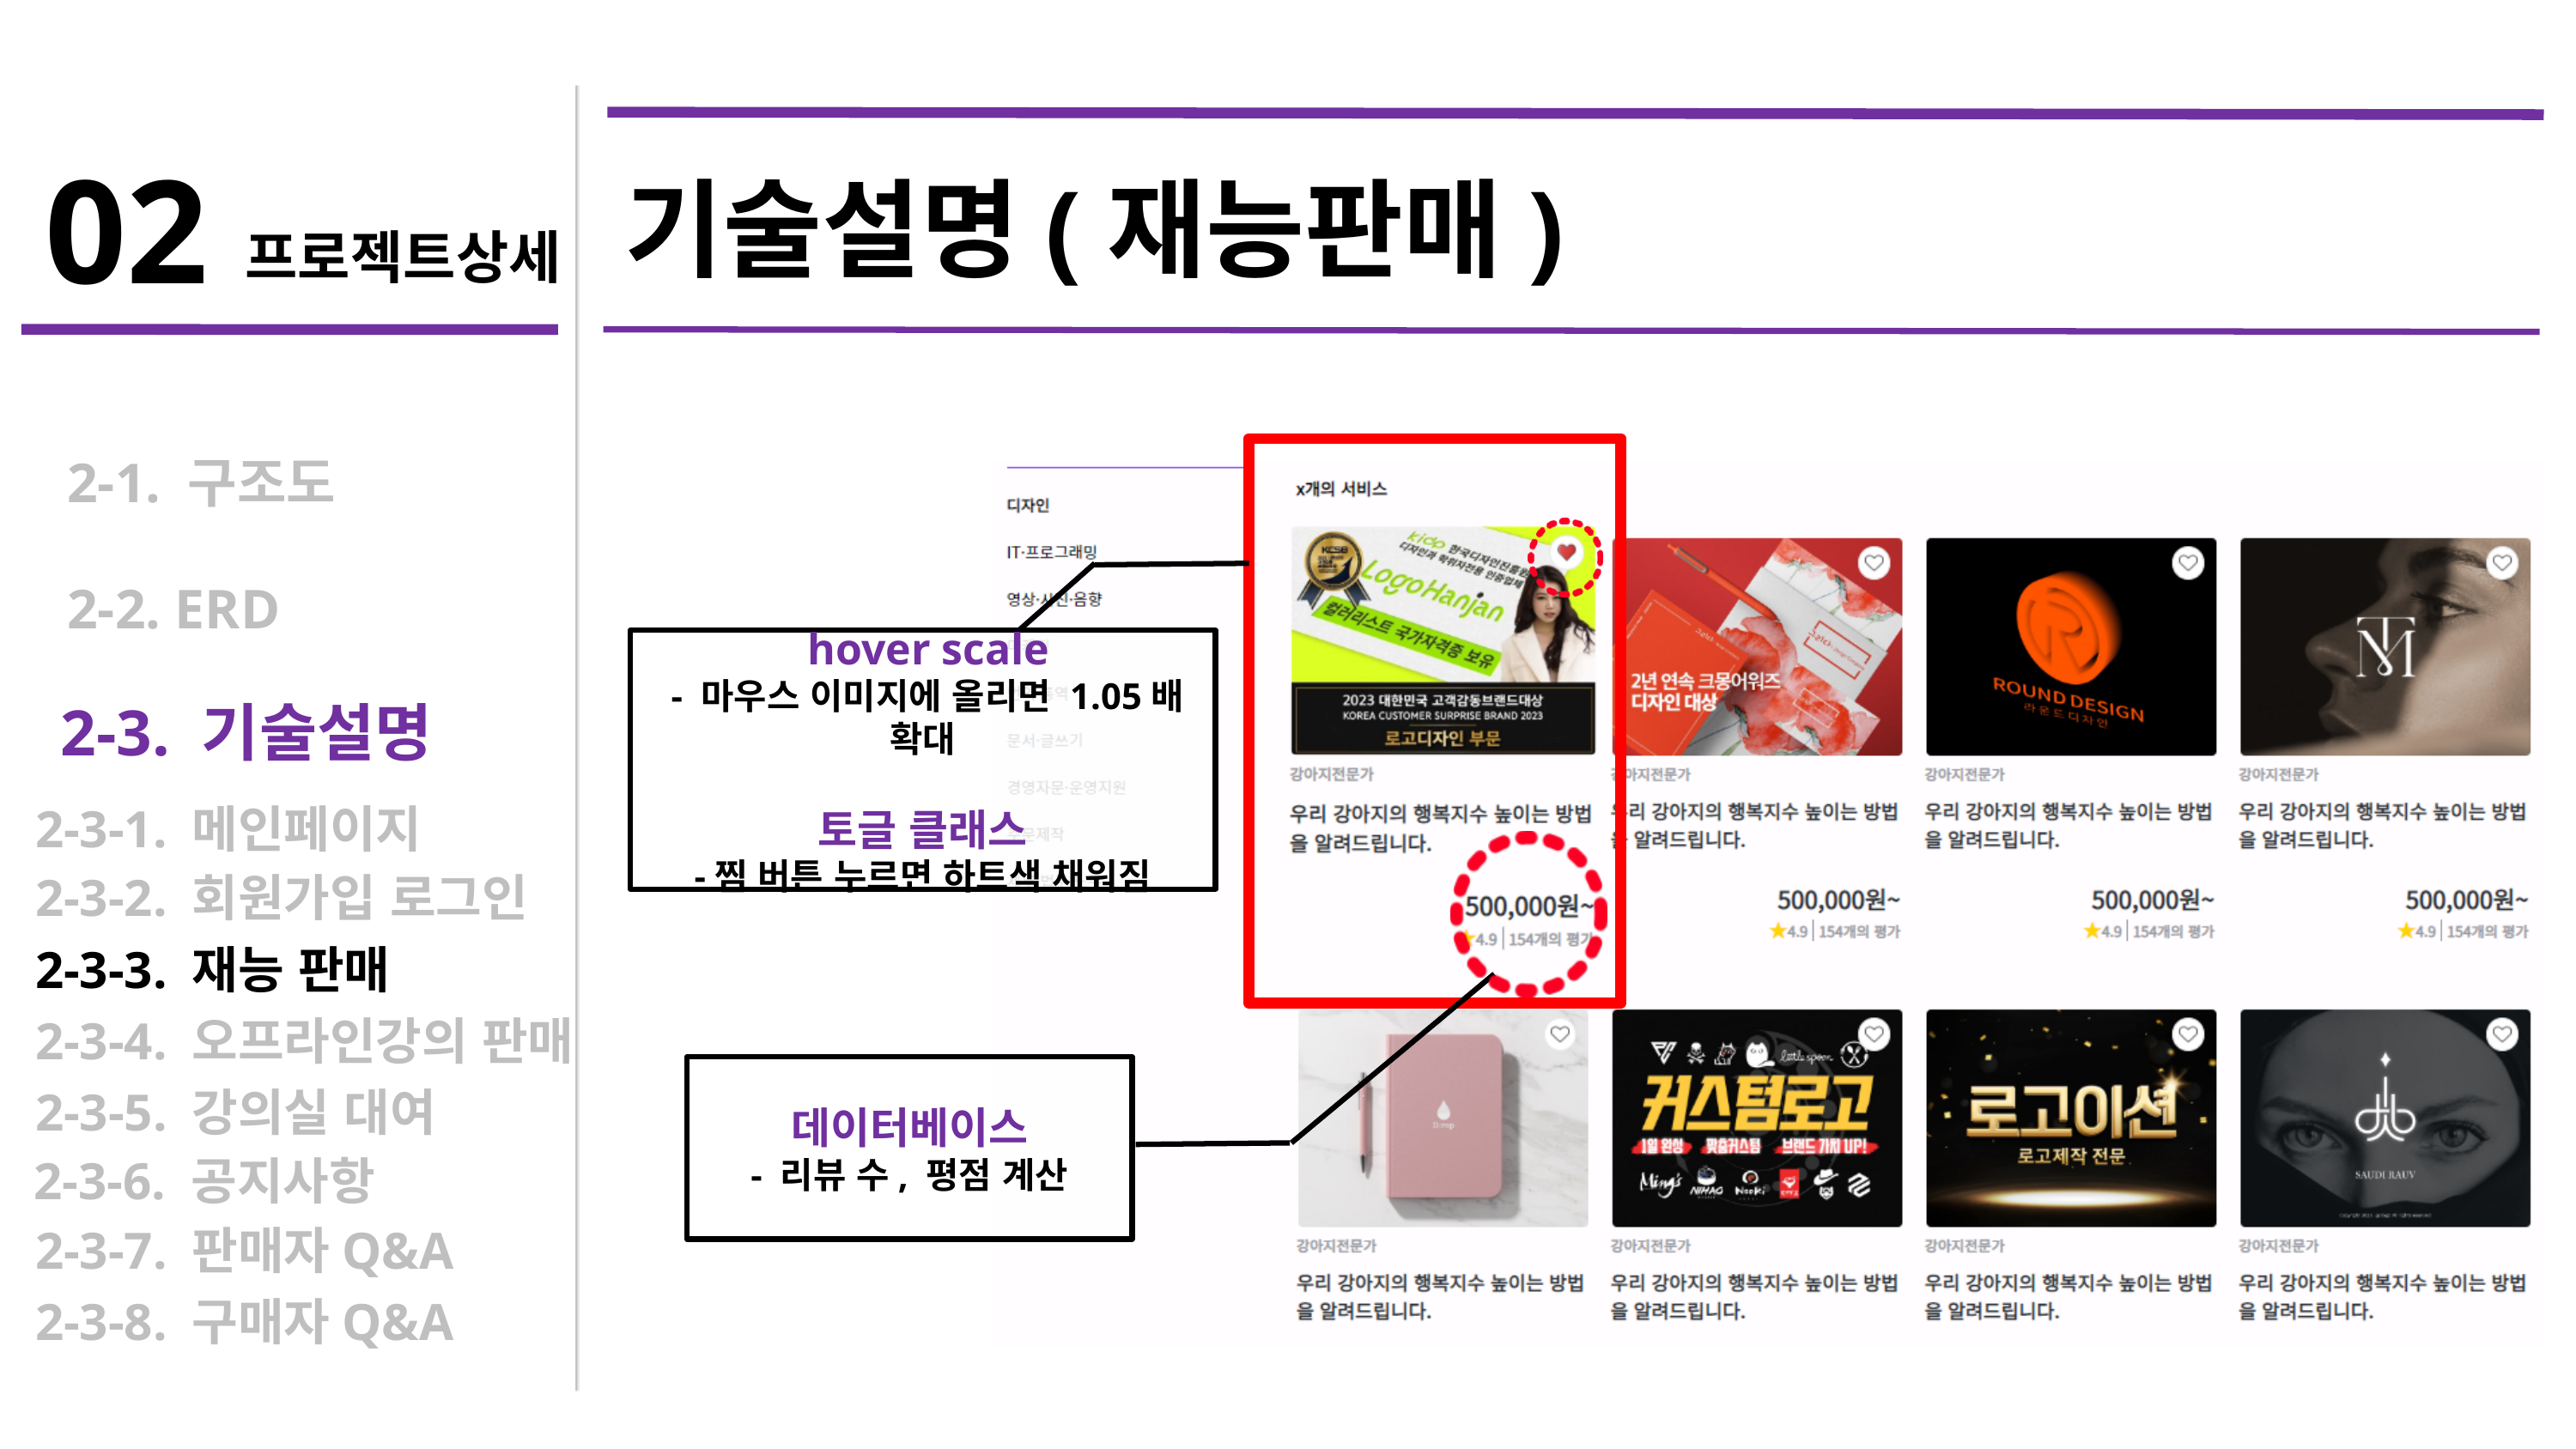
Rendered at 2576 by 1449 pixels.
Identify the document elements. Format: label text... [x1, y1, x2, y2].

text_box 데이터베이스 - 리뷰 수, 평점 계산 [686, 1057, 987, 1240]
text_box [1247, 437, 1622, 461]
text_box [1096, 562, 1249, 566]
text_box hover scale - 마우스 이미지에 올리면 1.05배 확대 토글 클래스 -찜 버튼 누르면 하트색 채워짐 [653, 630, 987, 889]
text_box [573, 85, 580, 132]
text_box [573, 1366, 580, 1391]
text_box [573, 328, 580, 440]
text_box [21, 442, 650, 1358]
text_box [1291, 973, 1495, 1143]
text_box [32, 133, 683, 321]
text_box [603, 329, 2540, 332]
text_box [1018, 562, 1096, 631]
text_box 기술설명(재능판매) [687, 155, 1986, 297]
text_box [607, 112, 2544, 115]
picture [992, 462, 2544, 1347]
